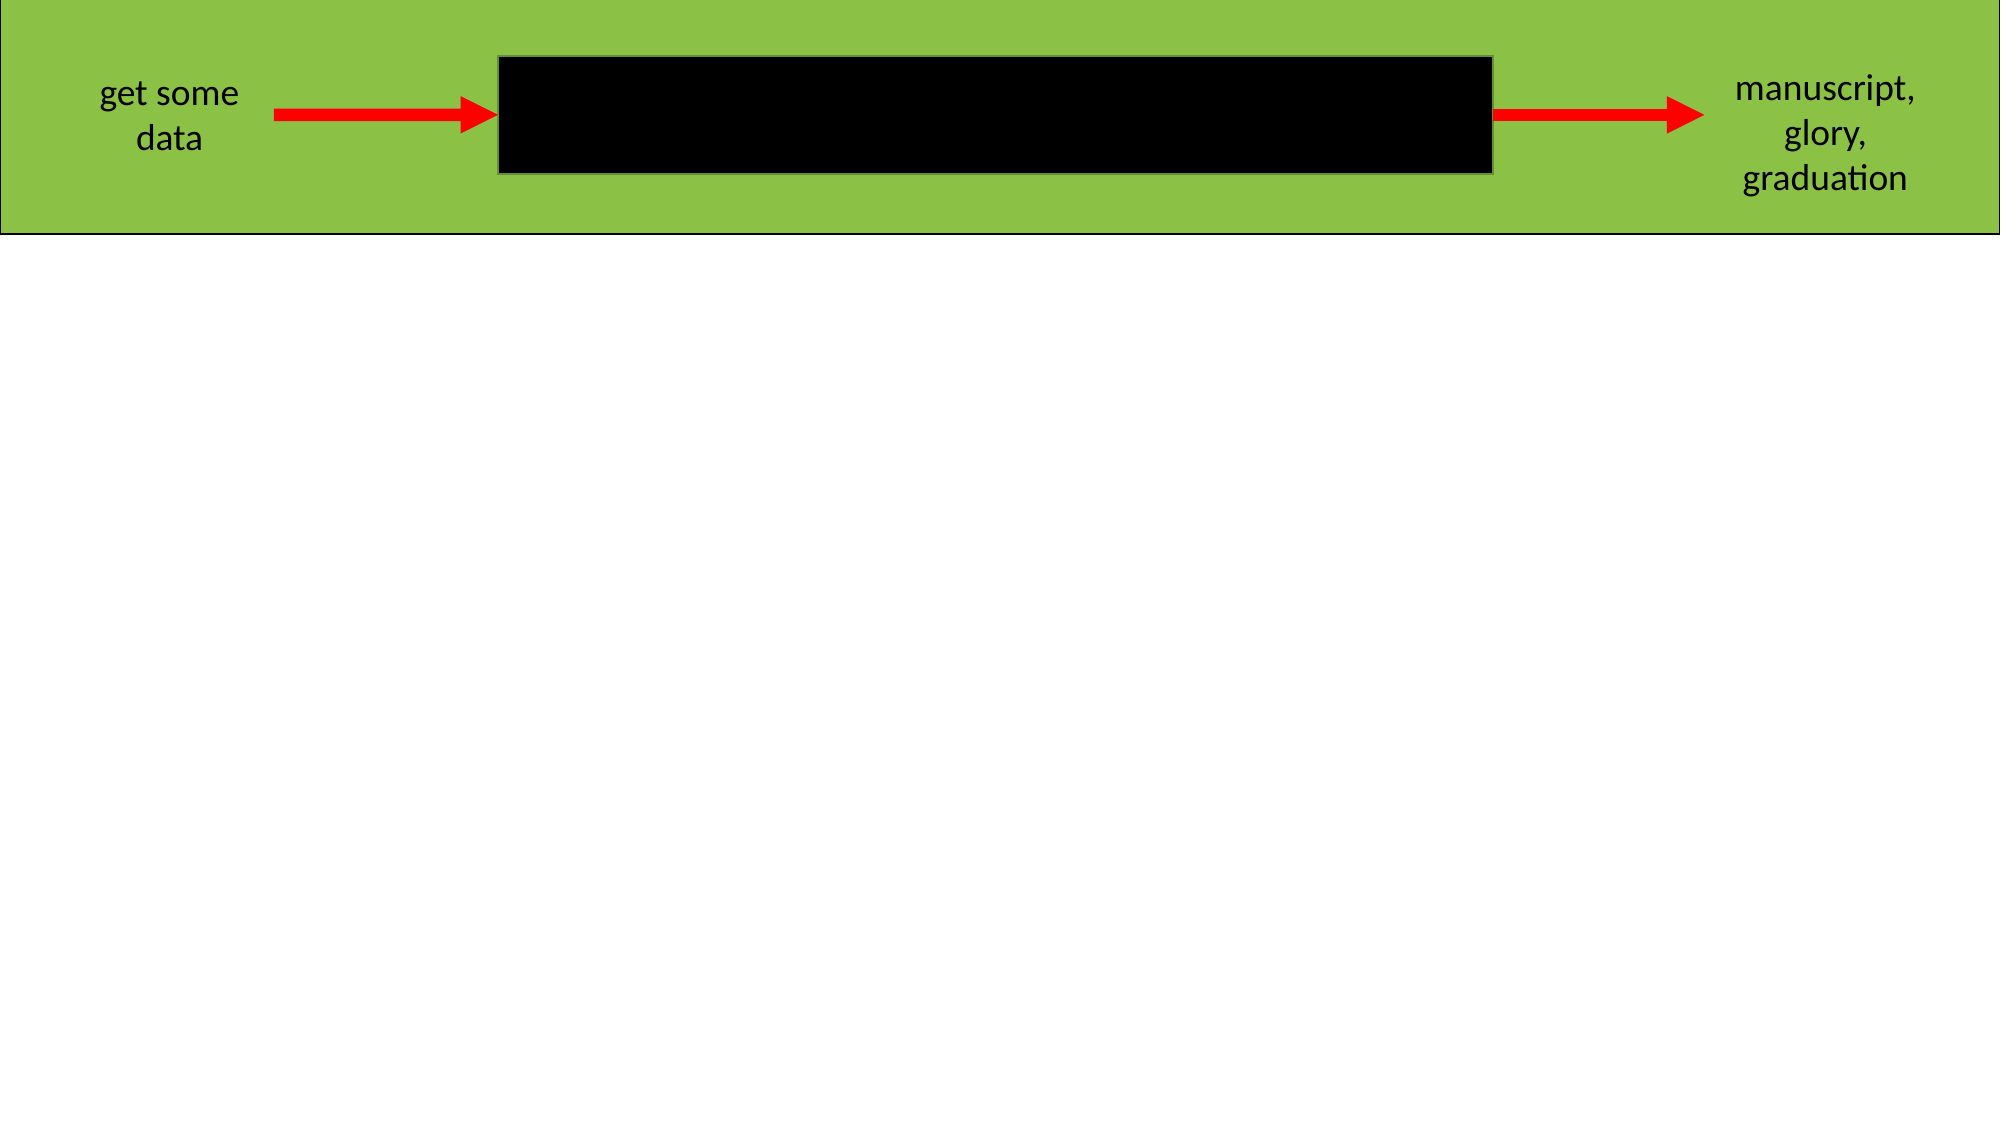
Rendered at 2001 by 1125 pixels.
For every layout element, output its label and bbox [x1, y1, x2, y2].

text_box [68, 55, 1932, 208]
text_box [0, 0, 2000, 235]
